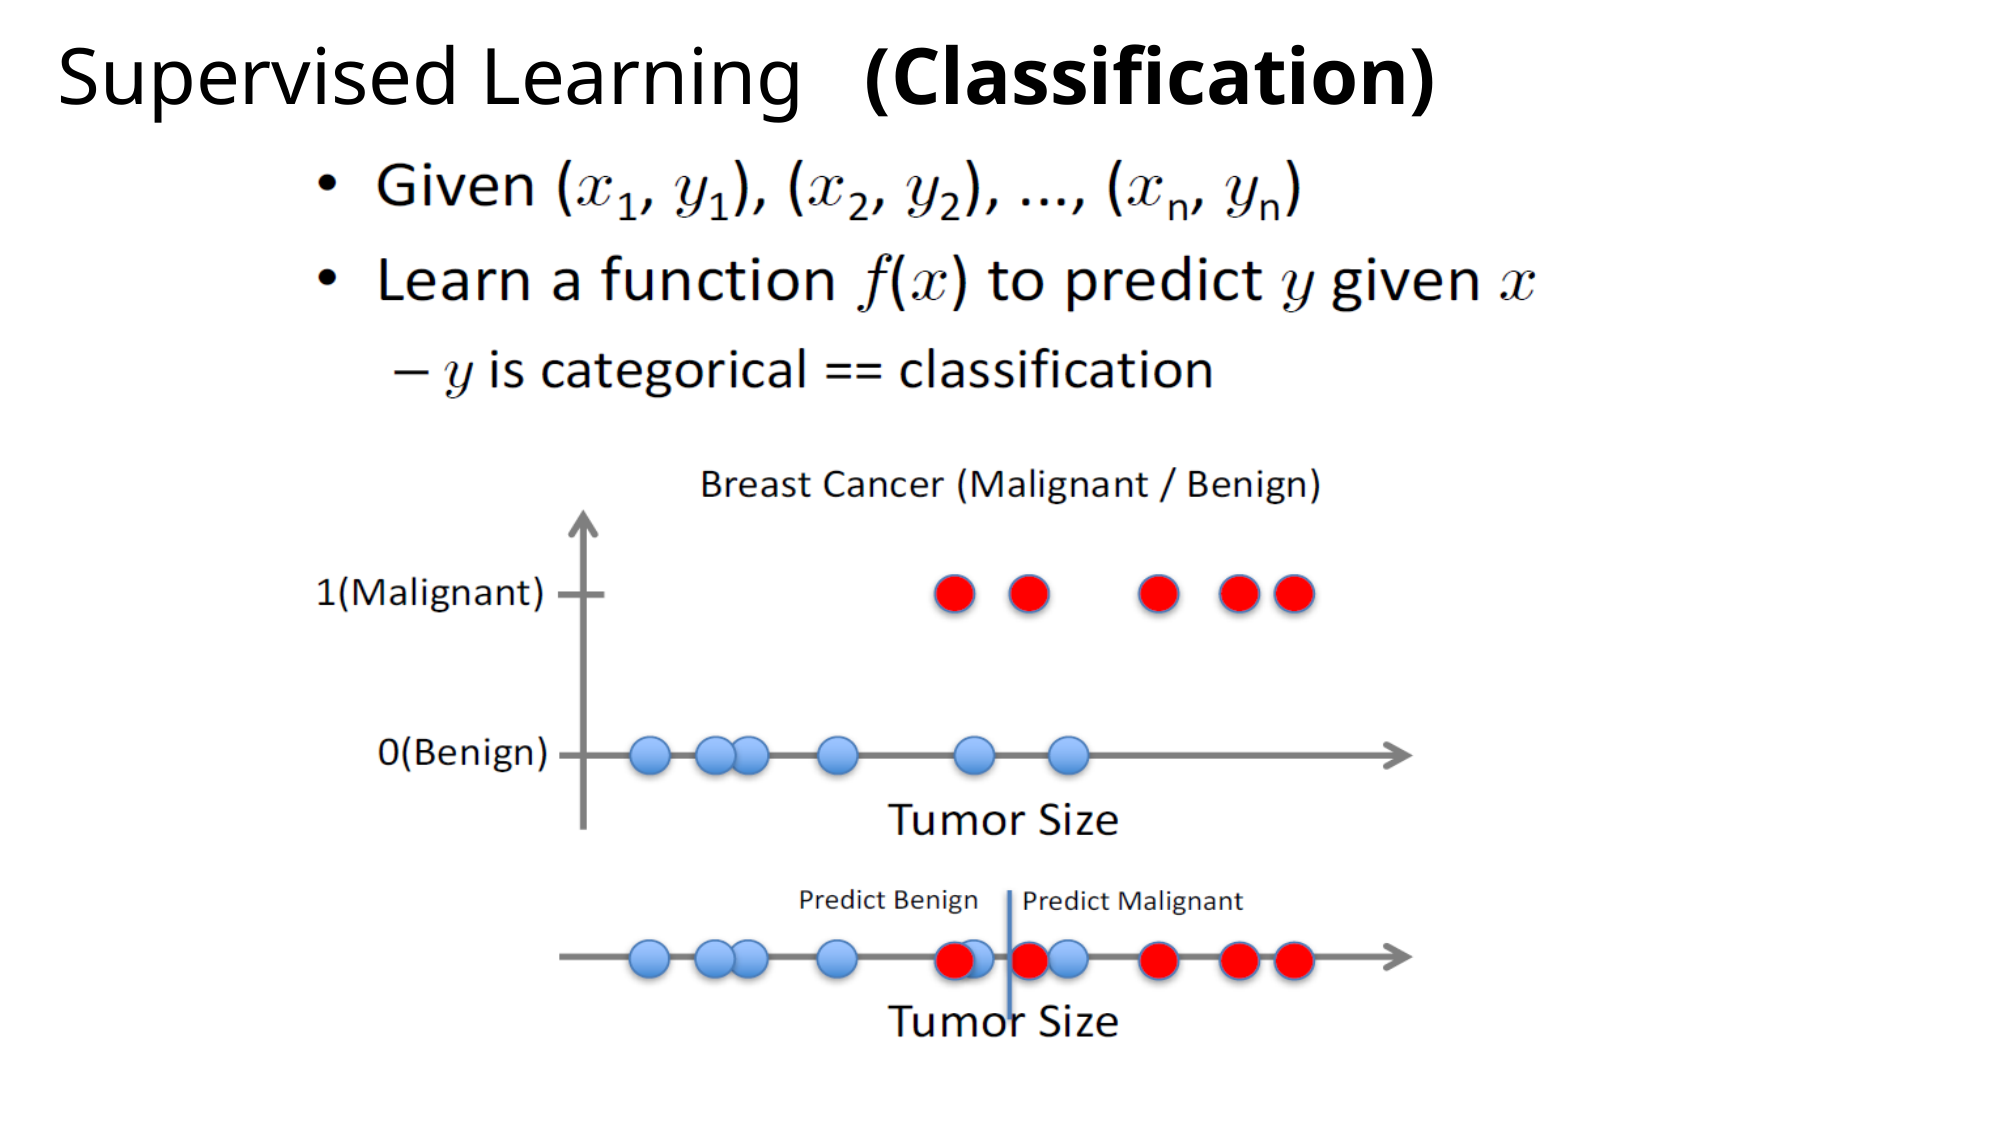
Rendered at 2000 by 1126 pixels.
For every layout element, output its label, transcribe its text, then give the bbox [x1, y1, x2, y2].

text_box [231, 133, 1638, 1059]
text_box Supervised Learning (Classification) [42, 19, 1843, 220]
